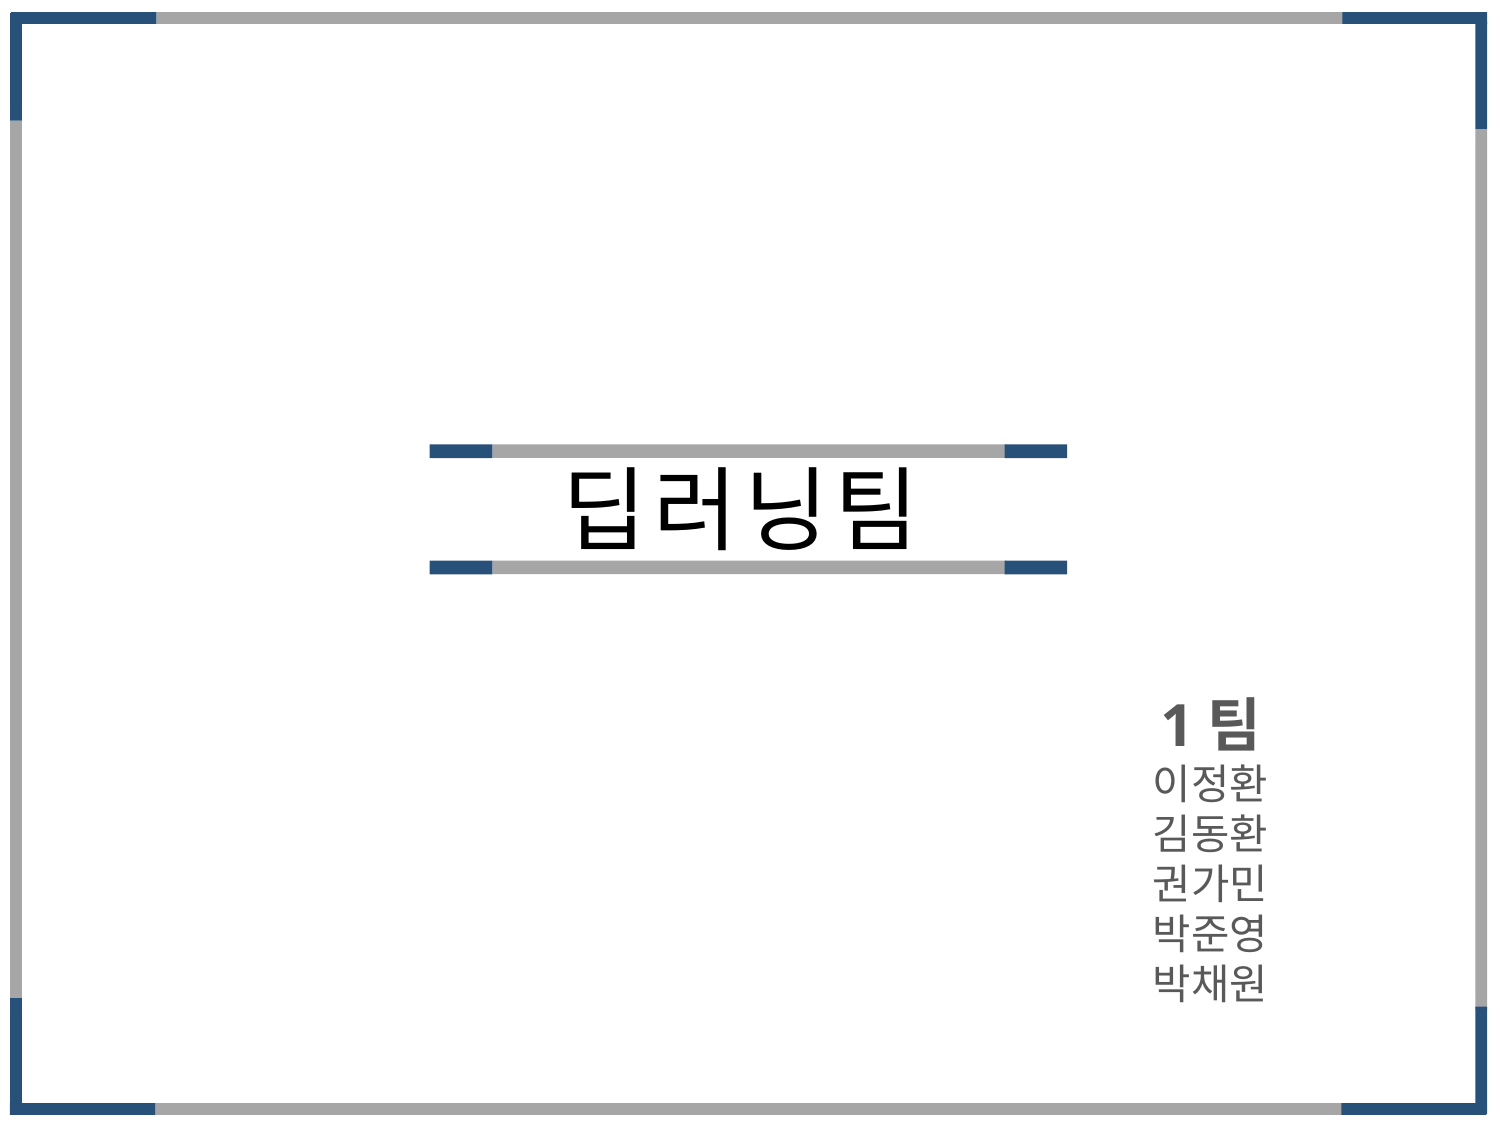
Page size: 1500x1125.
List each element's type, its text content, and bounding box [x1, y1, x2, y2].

text_box 딥러닝팀 [324, 444, 1158, 569]
text_box 1팀 이정환 김동환 권가민 박준영 박채원 [950, 680, 1471, 1016]
